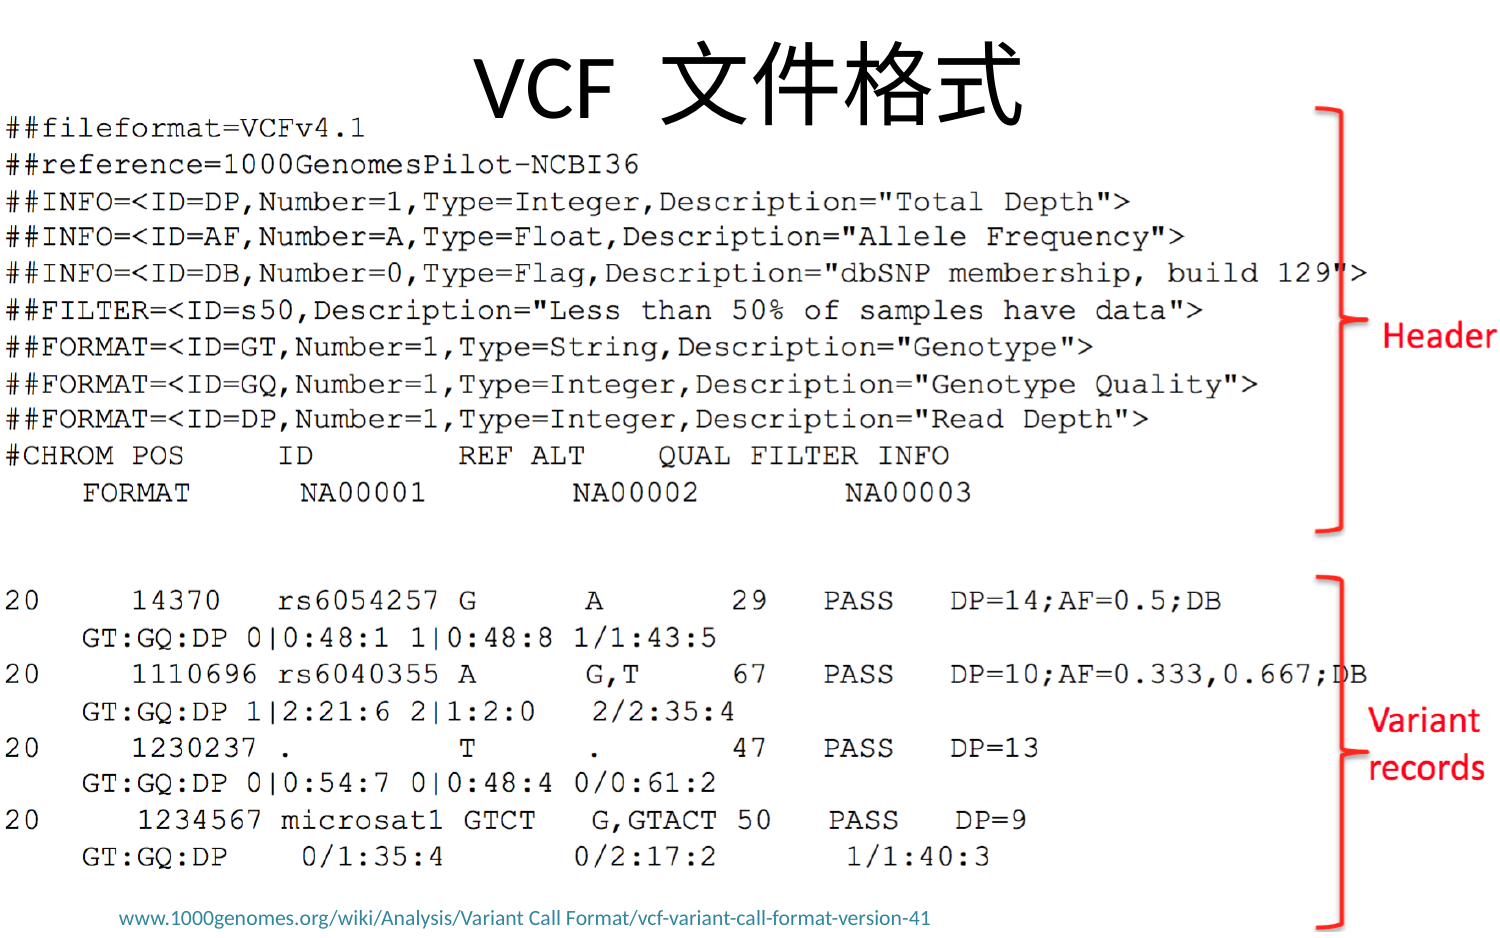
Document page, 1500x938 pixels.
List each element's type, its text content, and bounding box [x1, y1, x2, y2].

picture [0, 103, 1500, 932]
title VCF 文件格式 [75, 4, 1425, 101]
